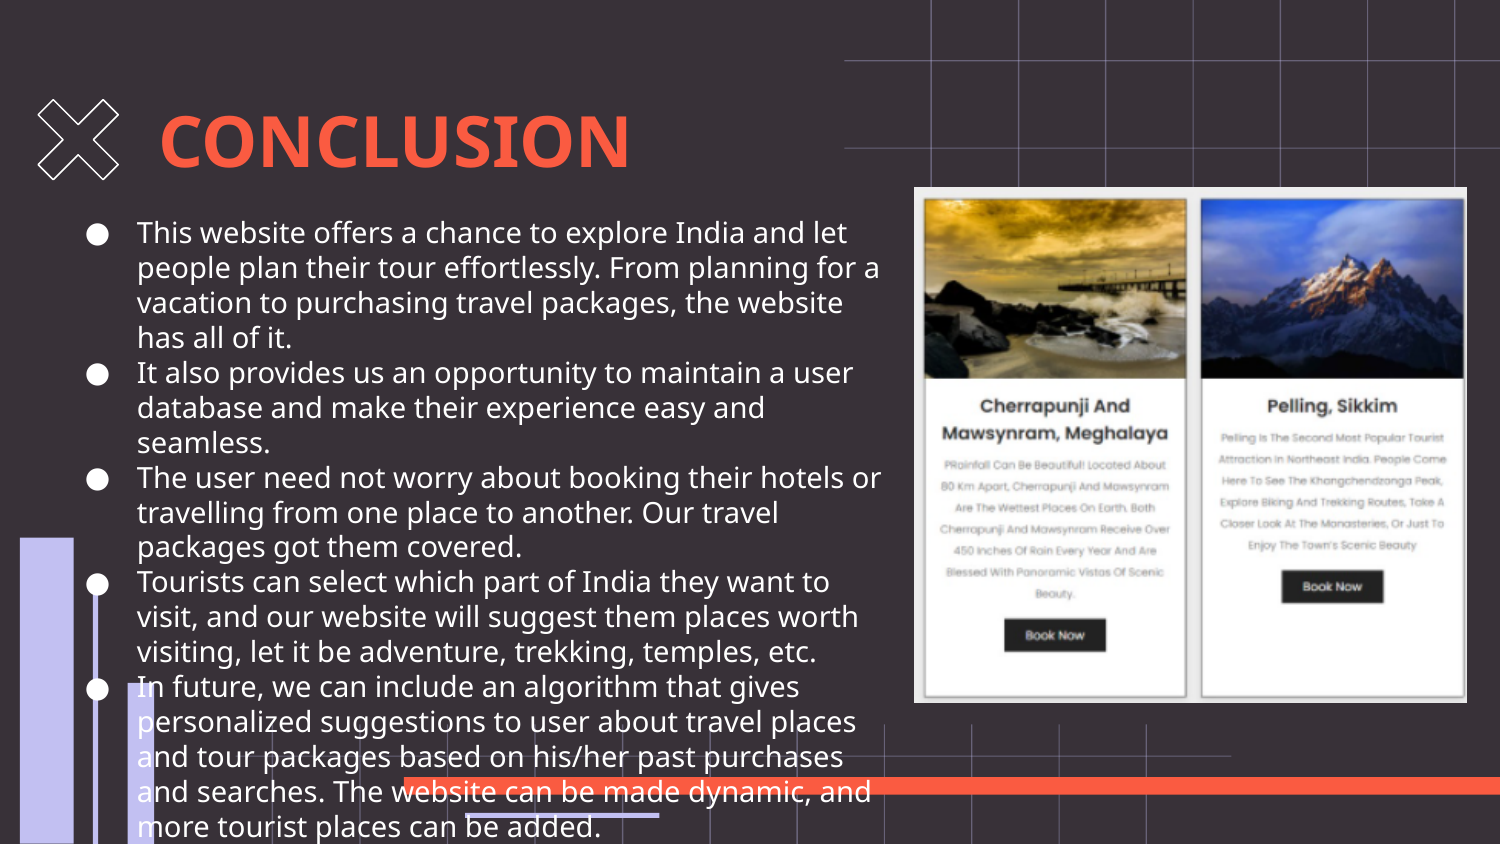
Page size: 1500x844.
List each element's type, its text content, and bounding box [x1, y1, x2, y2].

list This website offers a chance to explore India and let people plan their tour effortlessly. From planning for a vacation to purchasing travel packages, the website has all of it. It also provides us an opportunity to maintain a user database and make their experience easy and seamless. The user need not worry about booking their hotels or travelling from one place to another. Our travel packages got them covered. Tourists can select which part of India they want to visit, and our website will suggest them places worth visiting, let it be adventure, trekking, temples, etc. In future, we can include an algorithm that gives personalized suggestions to user about travel places and tour packages based on his/her past purchases and searches. The website can be made dynamic, and more tourist places can be added. [46, 199, 903, 739]
picture [913, 187, 1467, 704]
title CONCLUSION [143, 88, 1355, 192]
